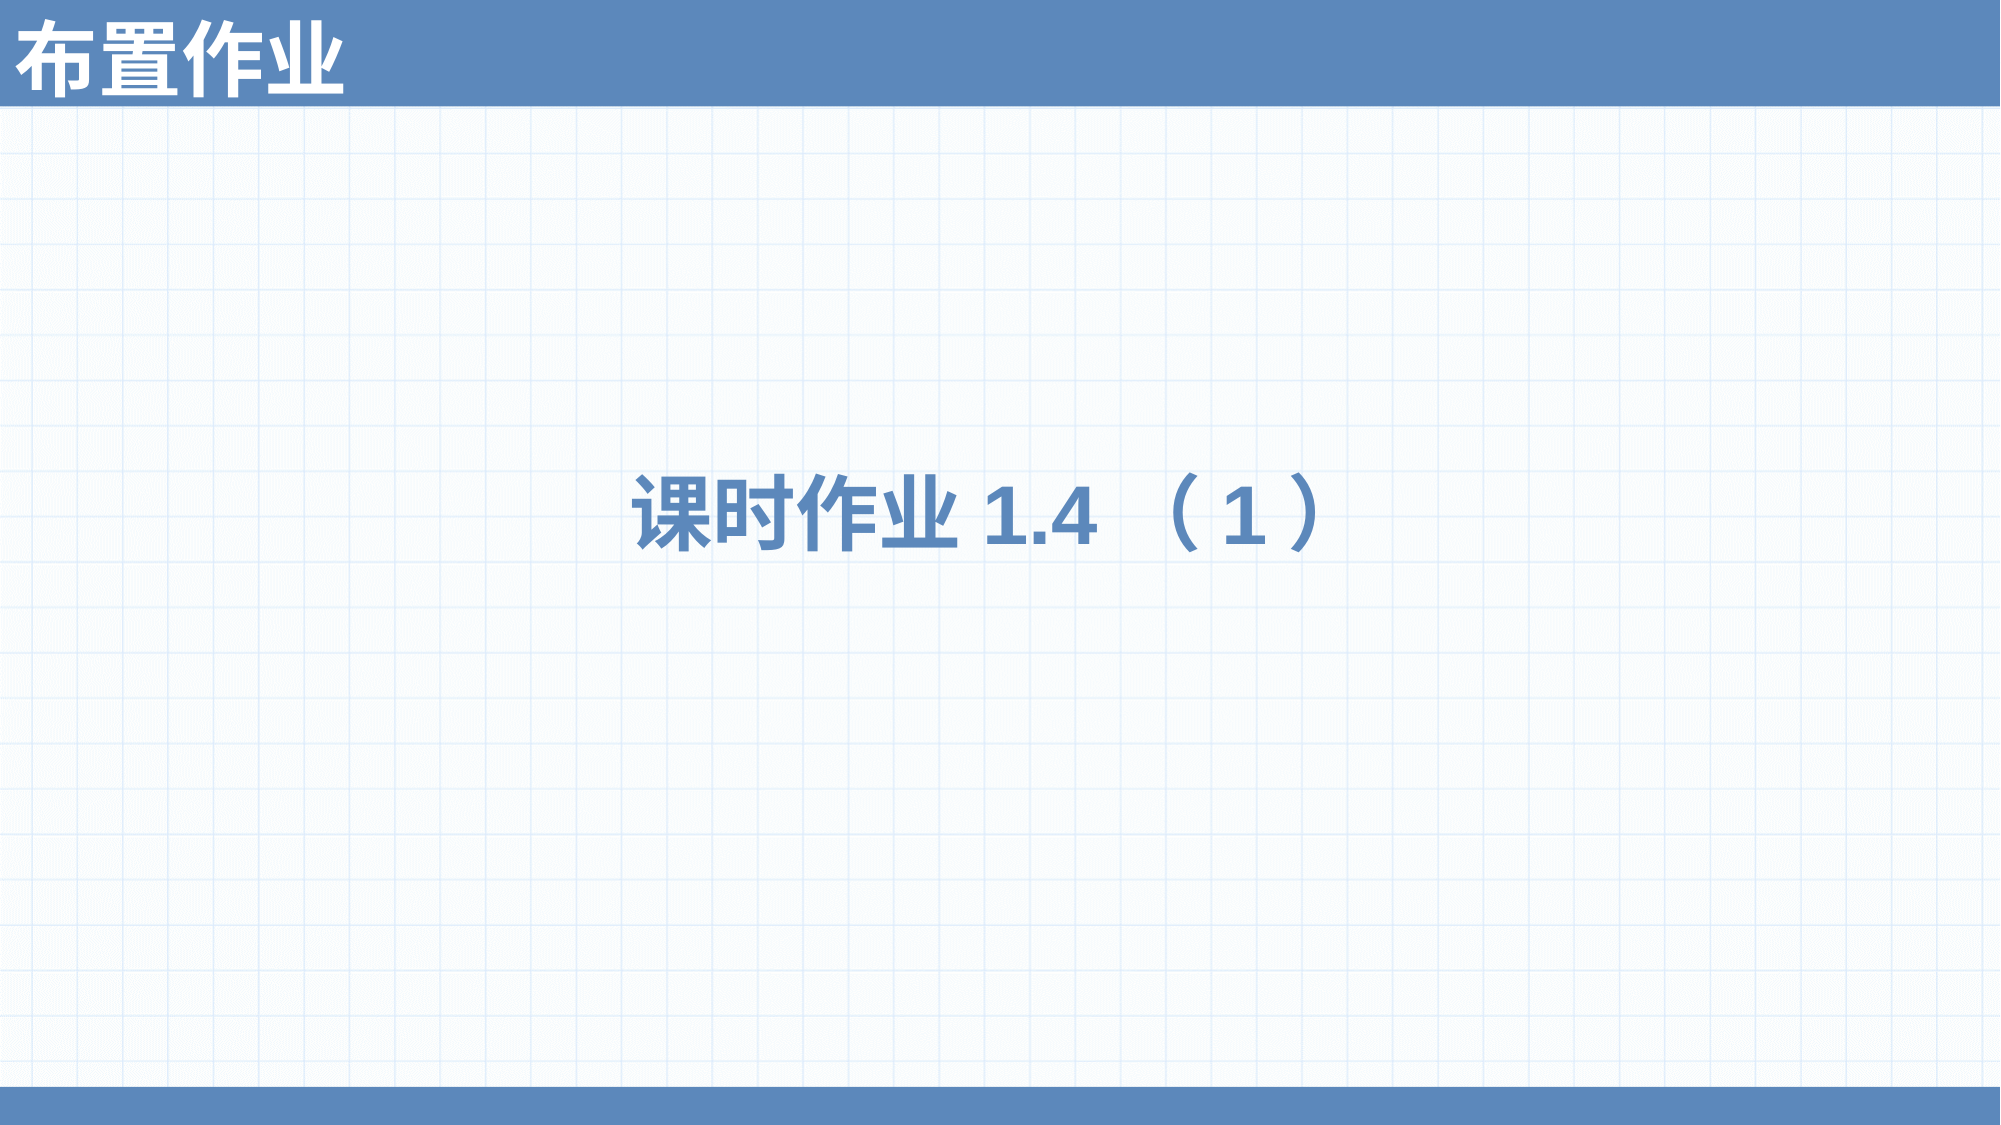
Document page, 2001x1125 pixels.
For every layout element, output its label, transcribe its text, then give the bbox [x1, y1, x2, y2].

text_box 课时作业1.4（1） [500, 454, 1500, 569]
text_box 布置作业 [0, 0, 372, 108]
picture [0, 0, 2001, 1125]
